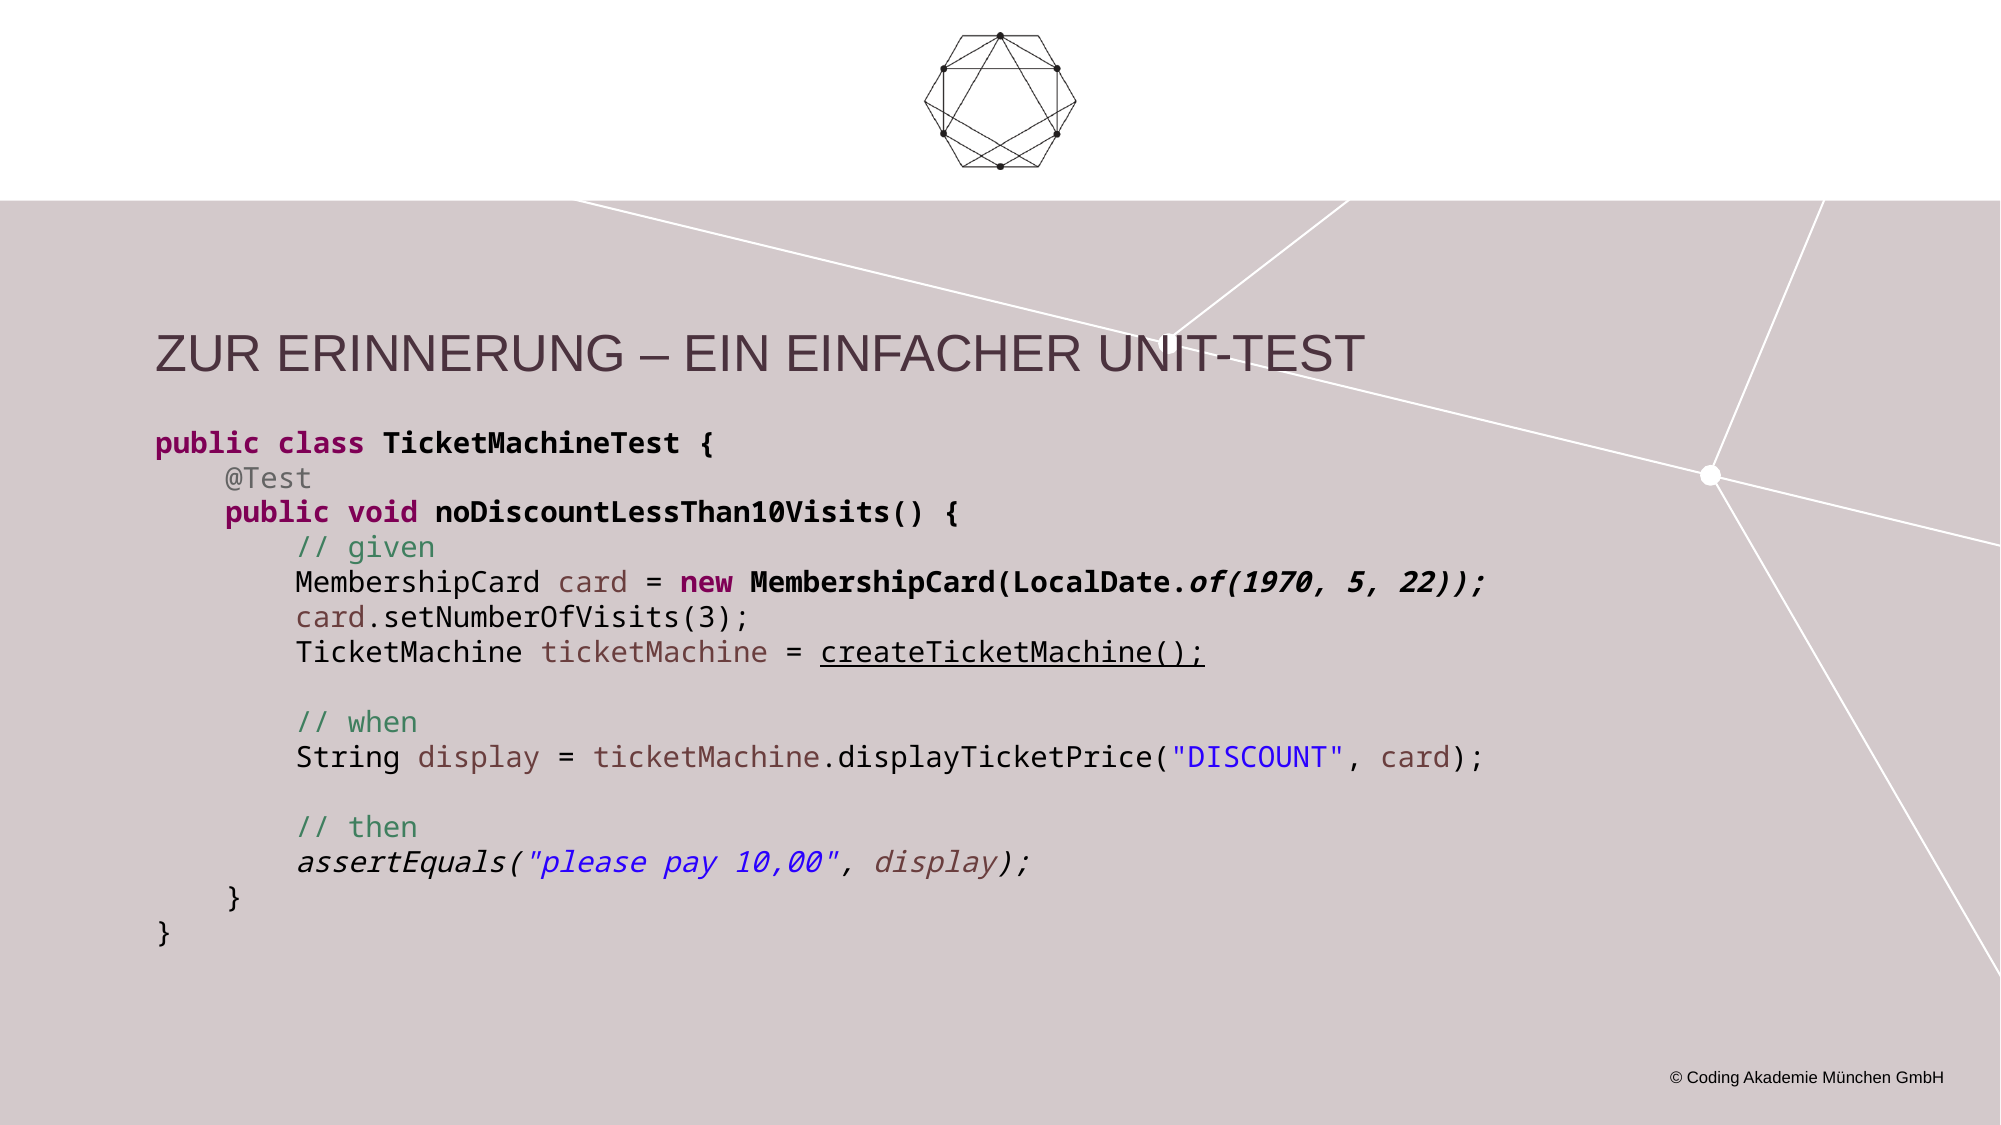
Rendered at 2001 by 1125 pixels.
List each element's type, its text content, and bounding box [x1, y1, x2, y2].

picture [923, 32, 1077, 170]
footer © Coding Akademie München GmbH [1354, 1069, 1945, 1088]
list public class TicketMachineTest { @Test public void noDiscountLessThan10Visits() { // given MembershipCard card = new MembershipCard(LocalDate.of(1970, 5, 22)); card.setNumberOfVisits(3); TicketMachine ticketMachine = createTicketMachine(); // when String display = ticketMachine.displayTicketPrice("DISCOUNT", card); // then assertEquals("please pay 10,00", display); } } [155, 419, 1839, 1006]
title Zur Erinnerung – ein einfacher unit-test [155, 319, 1839, 383]
